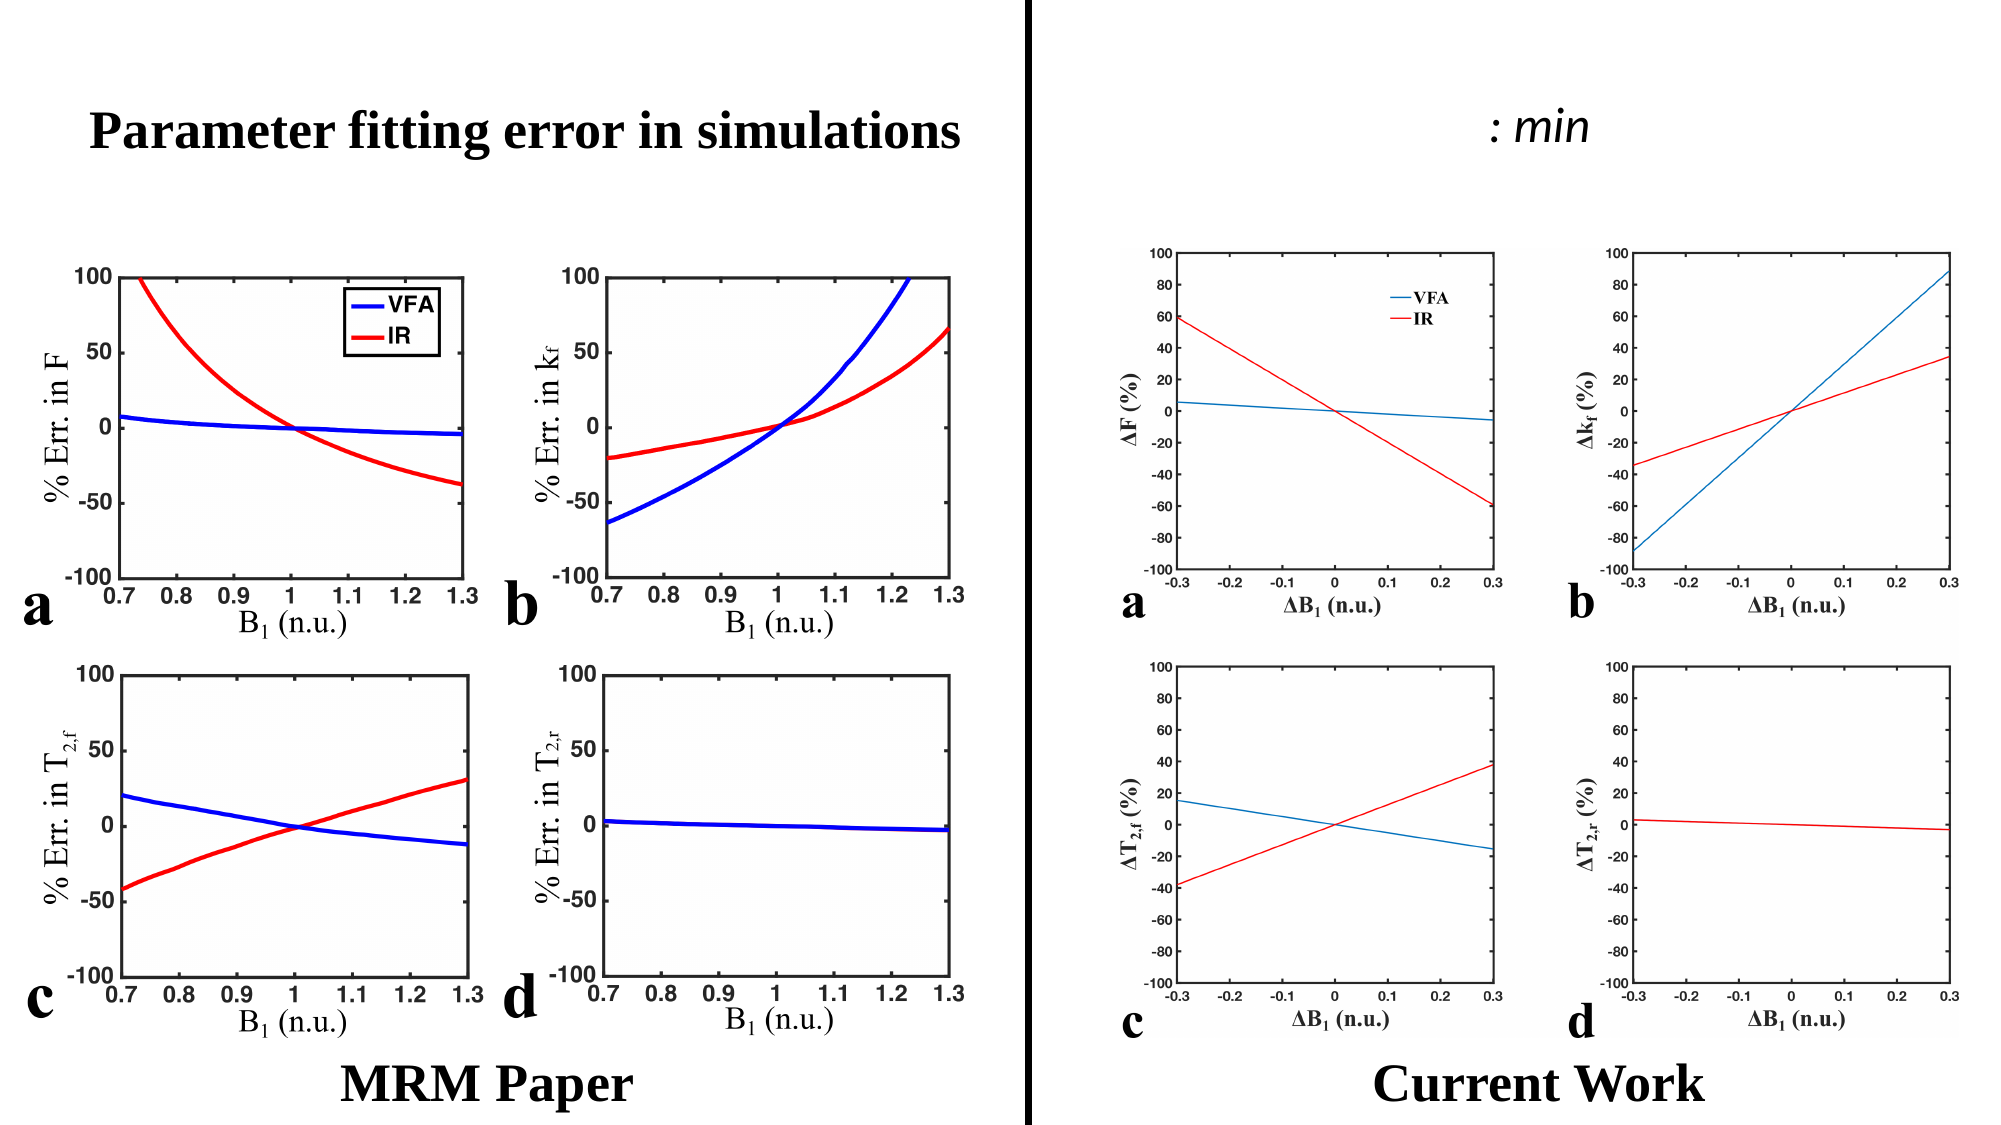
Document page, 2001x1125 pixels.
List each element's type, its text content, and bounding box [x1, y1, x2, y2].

picture [24, 248, 964, 1038]
text_box Parameter fitting error in simulations [24, 86, 1025, 167]
text_box Current Work [1167, 1039, 1912, 1120]
text_box MRM Paper [121, 1039, 866, 1120]
picture [1120, 248, 1959, 1038]
